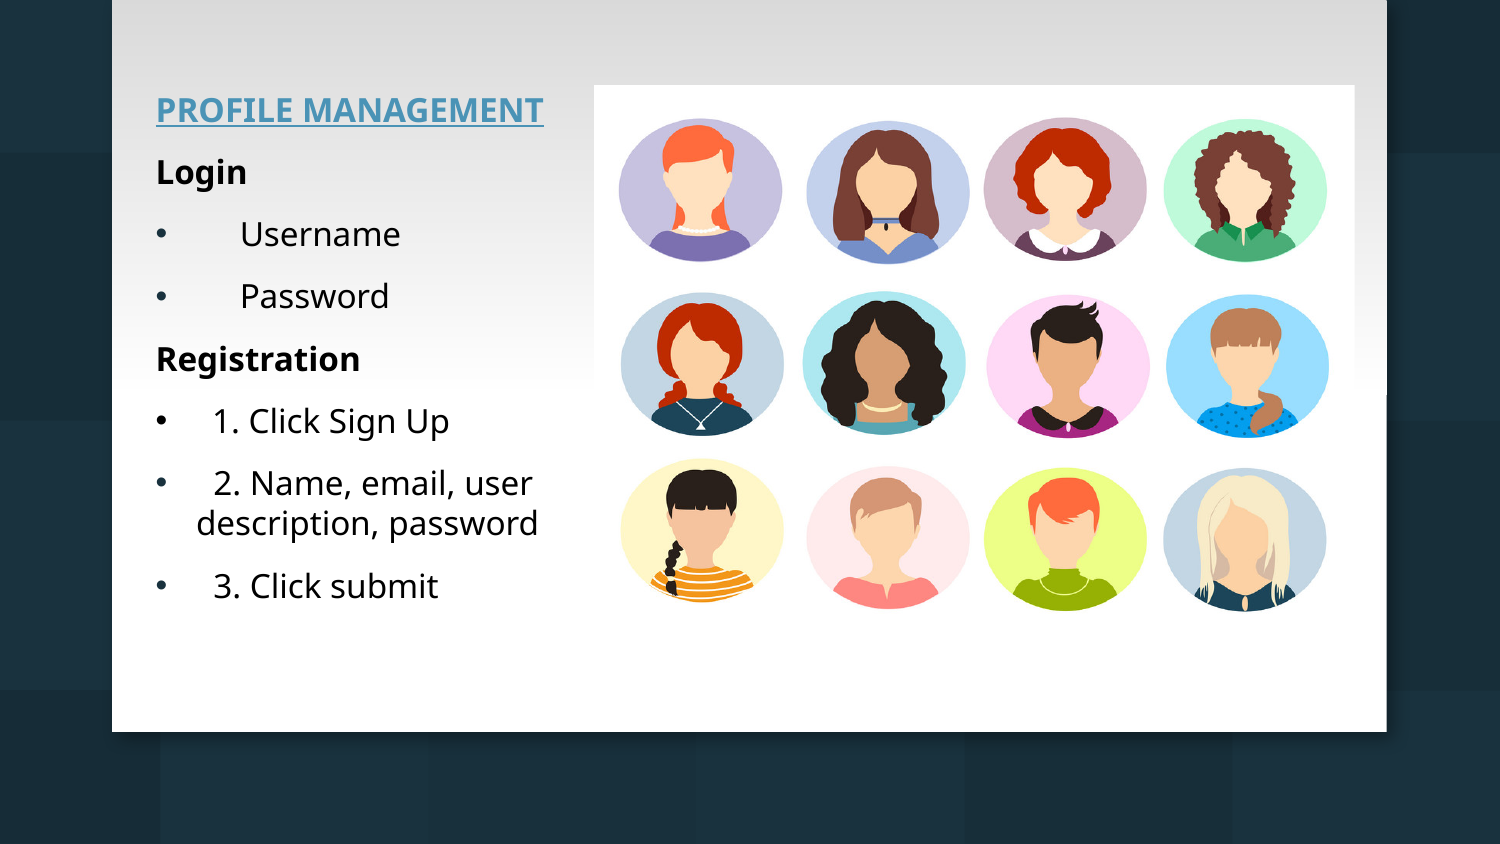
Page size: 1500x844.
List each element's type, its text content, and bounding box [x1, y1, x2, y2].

list PROFILE MANAGEMENT Login Username Password Registration 1. Click Sign Up 2. Name, email, user description, password 3. Click submit [140, 73, 562, 646]
picture [593, 85, 1356, 646]
